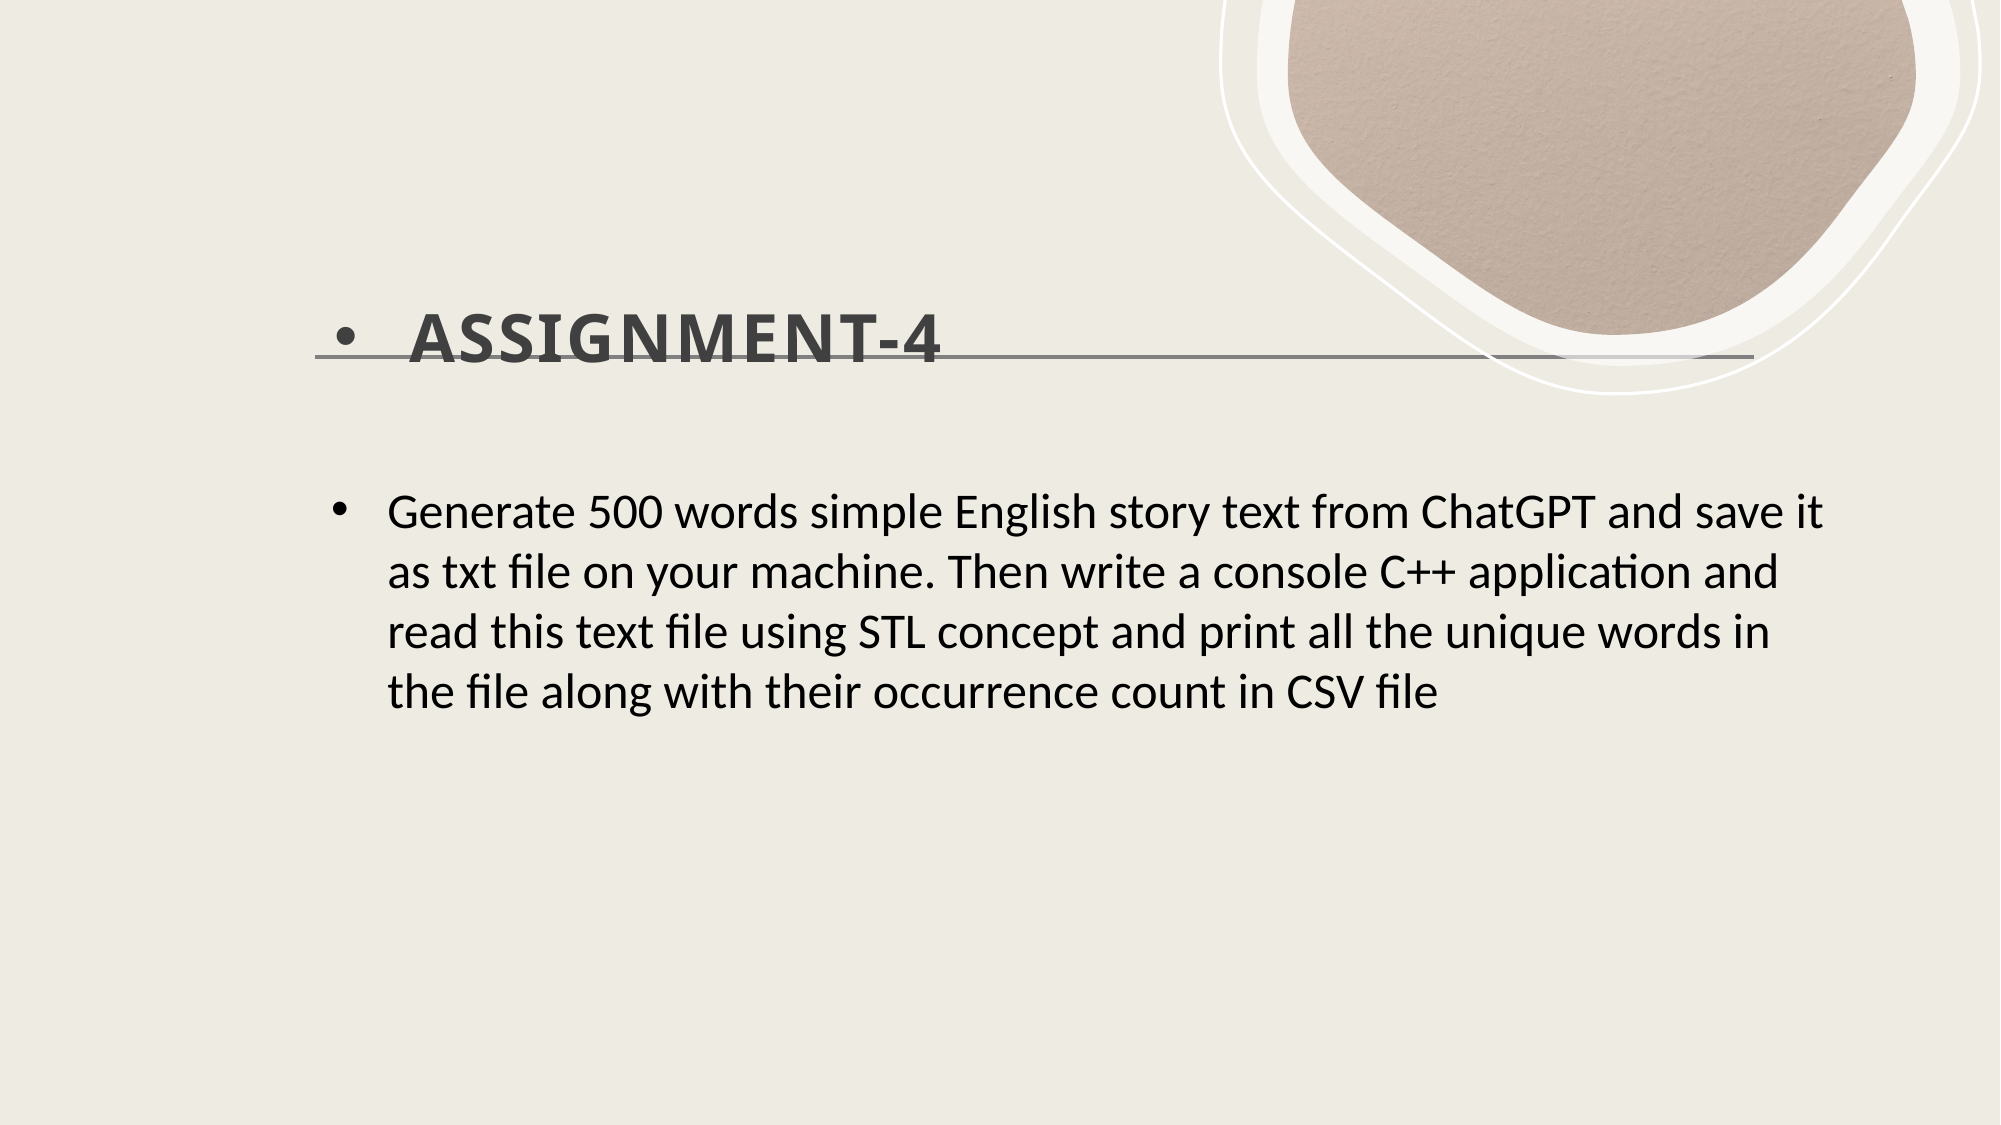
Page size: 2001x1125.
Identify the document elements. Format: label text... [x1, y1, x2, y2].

text_box Generate 500 words simple English story text from ChatGPT and save it as txt file on your machine. Then write a console C++ application and read this text file using STL concept and print all the unique words in the file along with their occurrence count in CSV file [316, 470, 1844, 726]
title ASSIGNMENT-4 [316, 168, 1449, 470]
